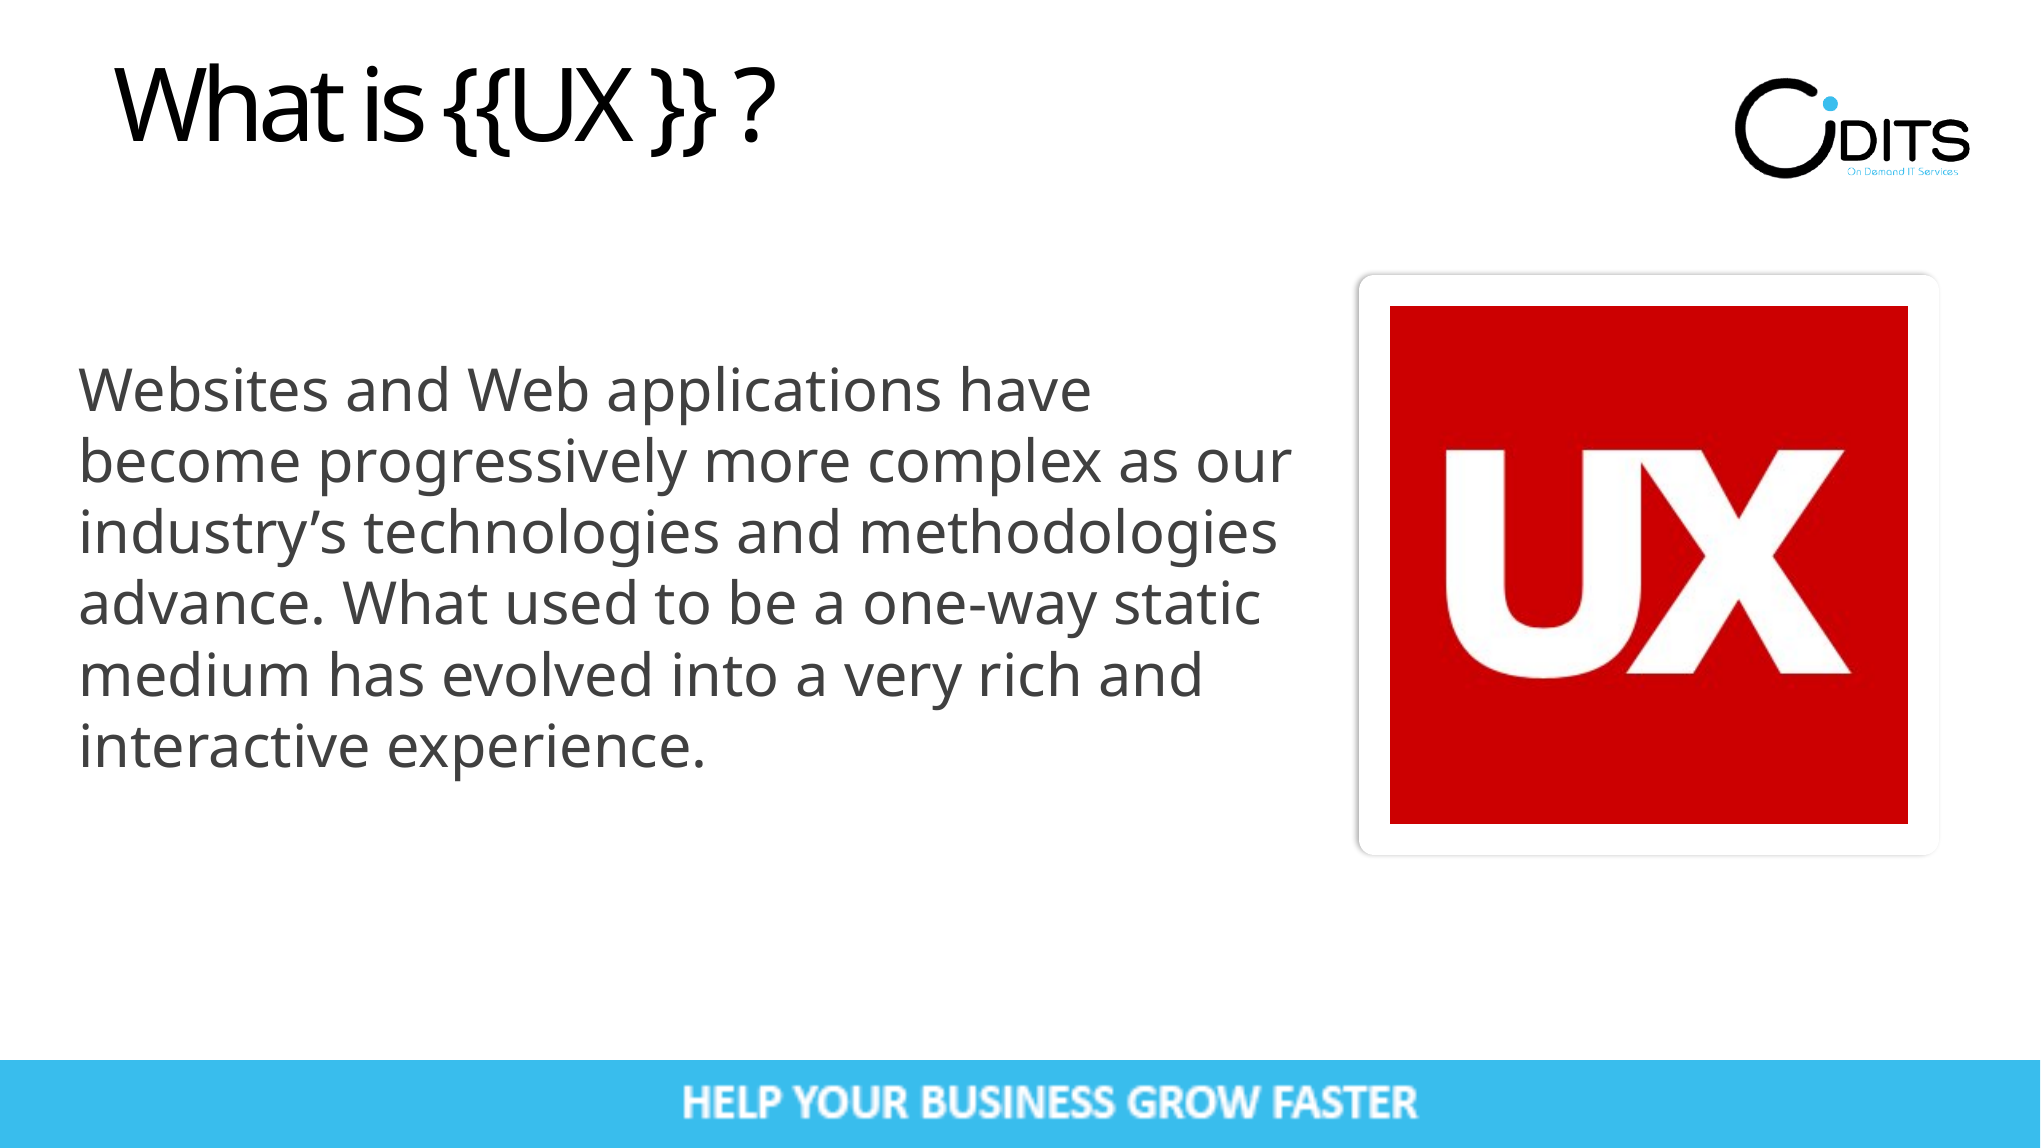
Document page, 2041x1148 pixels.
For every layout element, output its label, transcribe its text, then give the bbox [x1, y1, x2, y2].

picture [1389, 305, 1908, 825]
picture [0, 1060, 2041, 1148]
picture [1670, 0, 2041, 251]
list What is {{UX }} ? [89, 38, 1199, 306]
text_box Websites and Web applications have become progressively more complex as our industry’s technologies and methodologies advance. What used to be a one-way static medium has evolved into a very rich and interactive experience. [63, 344, 1326, 787]
